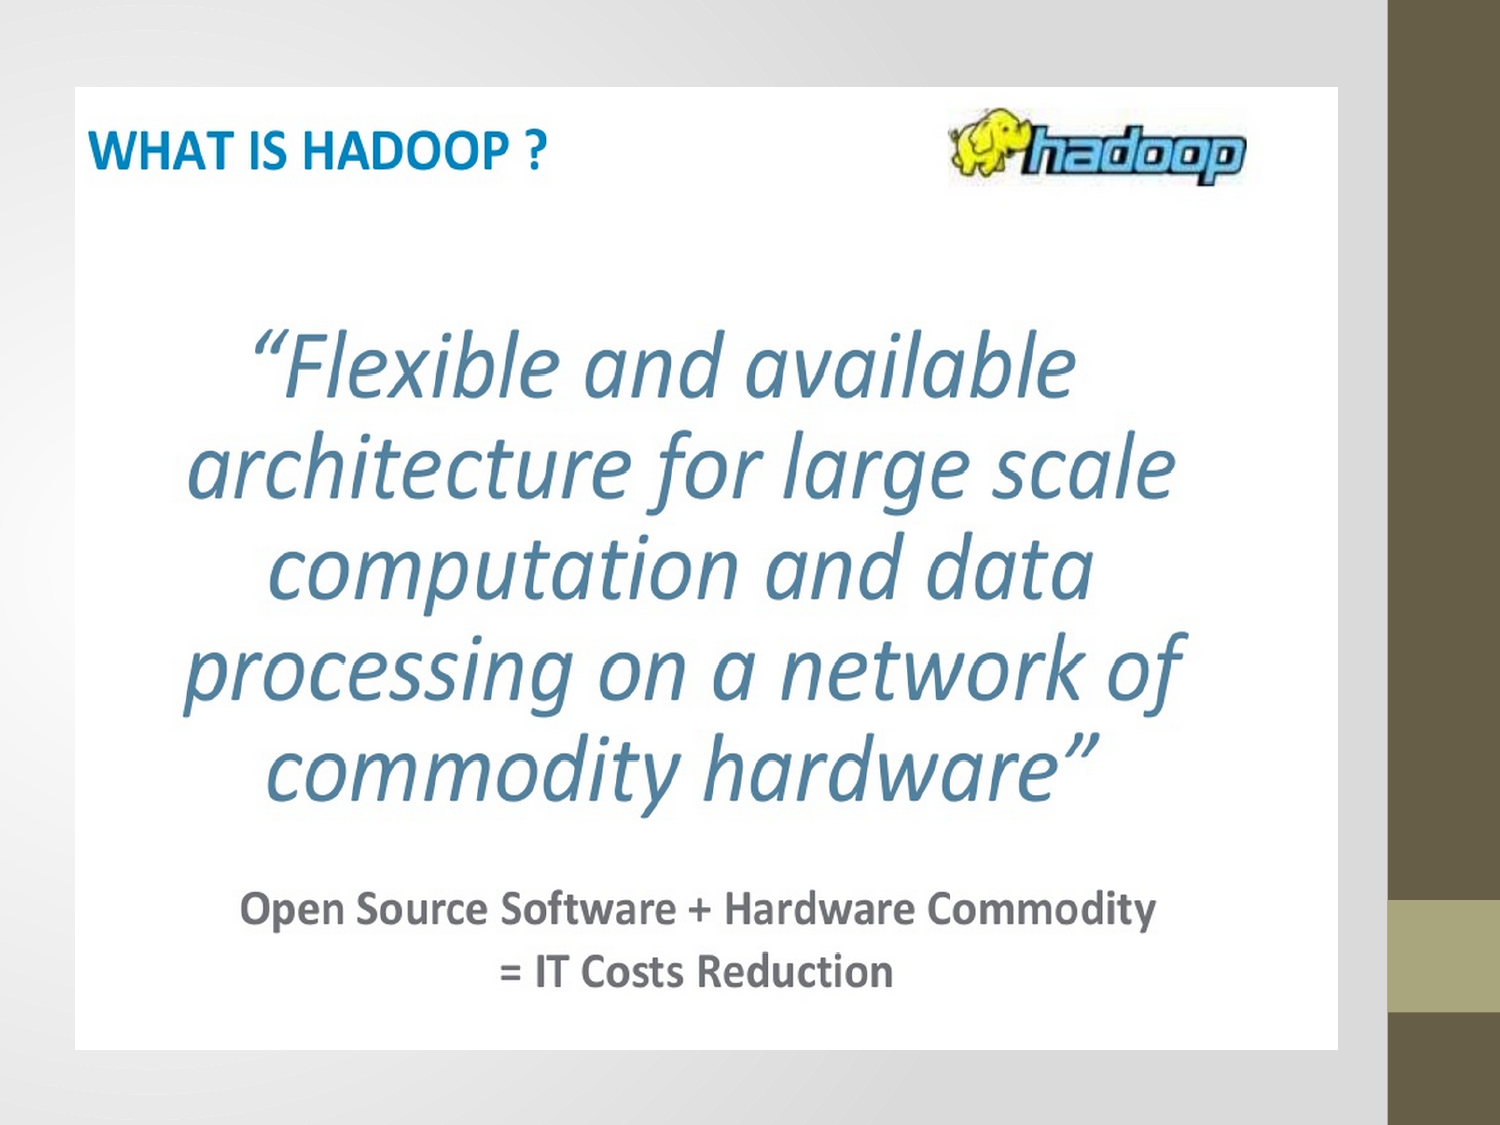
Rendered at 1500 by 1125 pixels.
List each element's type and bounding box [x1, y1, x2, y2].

list [74, 86, 1338, 1051]
